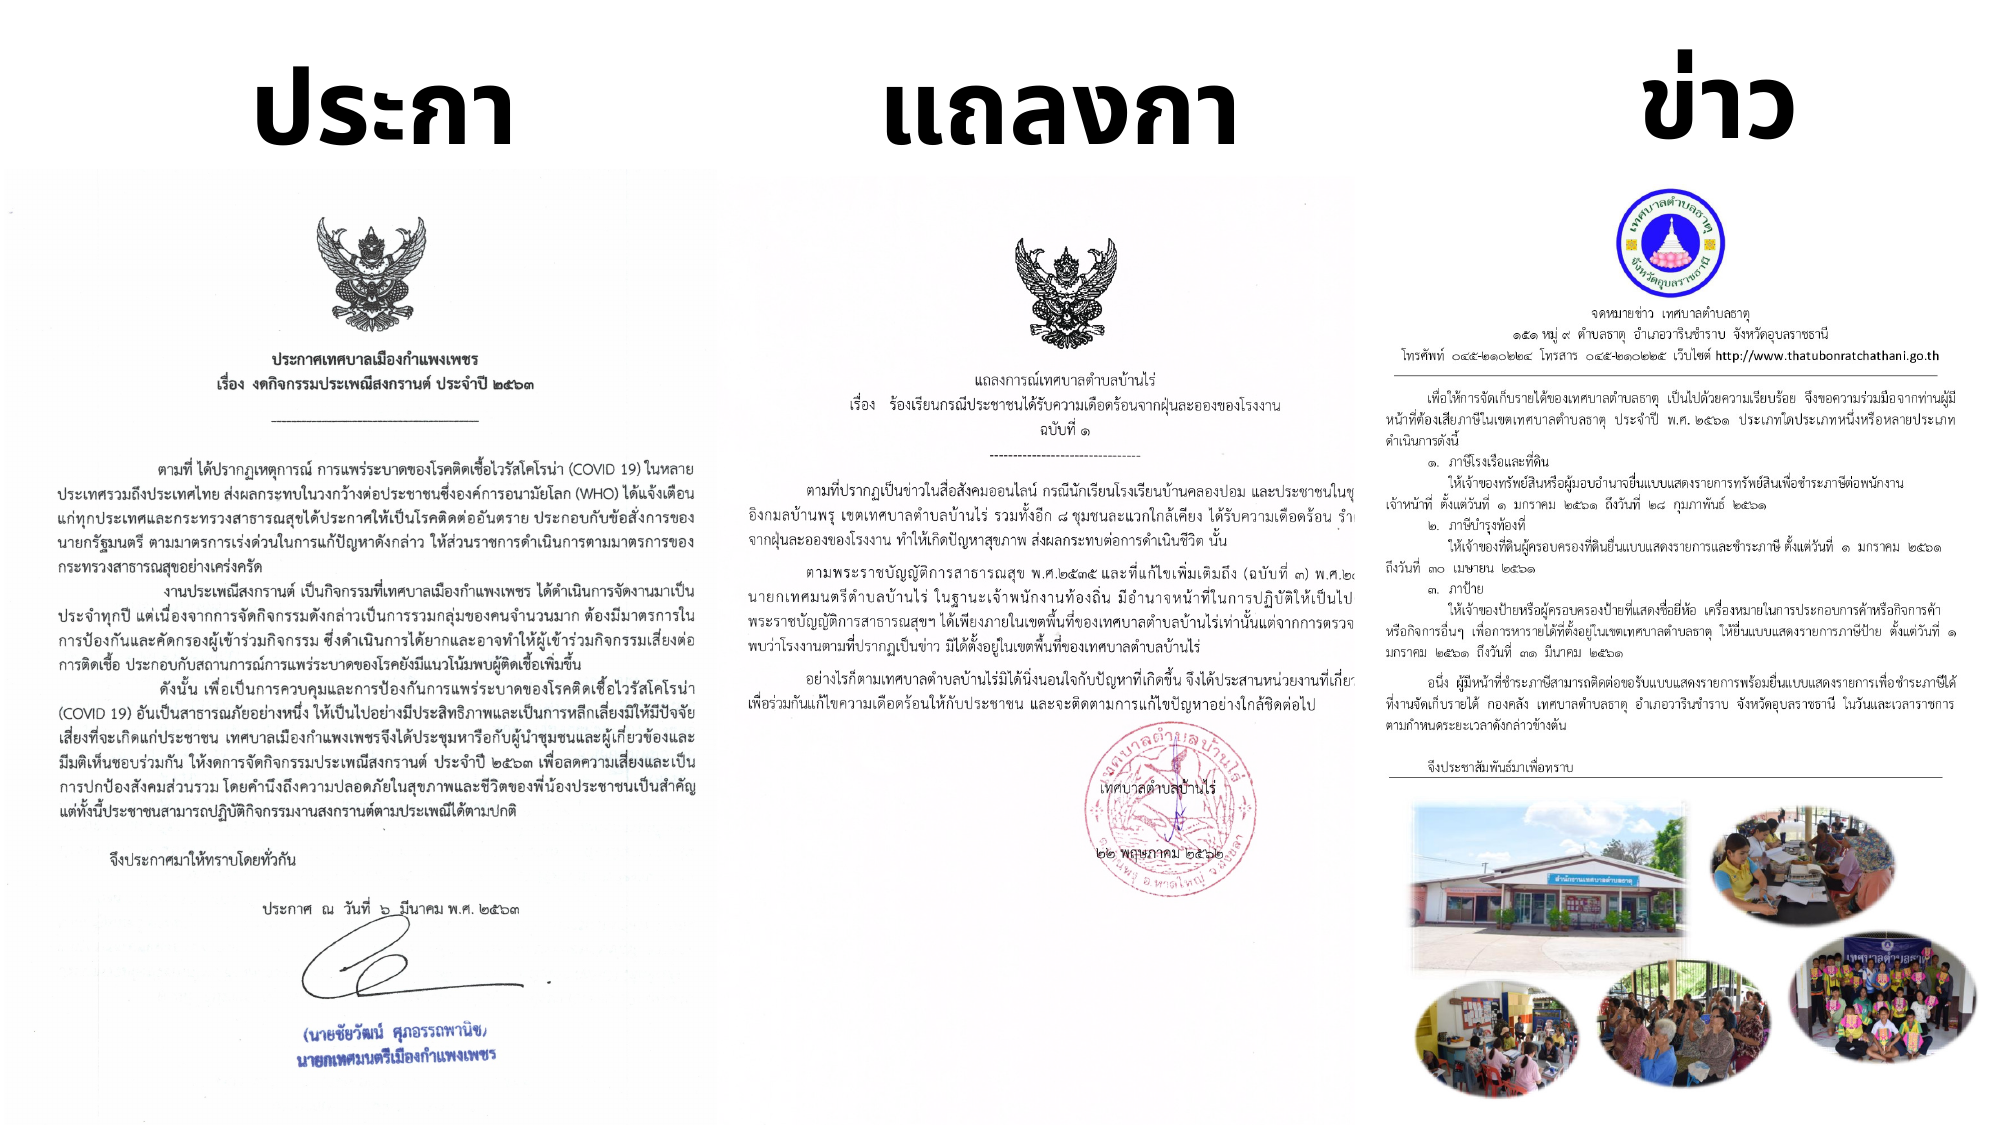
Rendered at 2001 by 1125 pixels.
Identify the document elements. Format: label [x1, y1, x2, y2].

text_box [1354, 27, 1995, 1125]
text_box [4, 32, 716, 1125]
text_box [716, 32, 1354, 1125]
